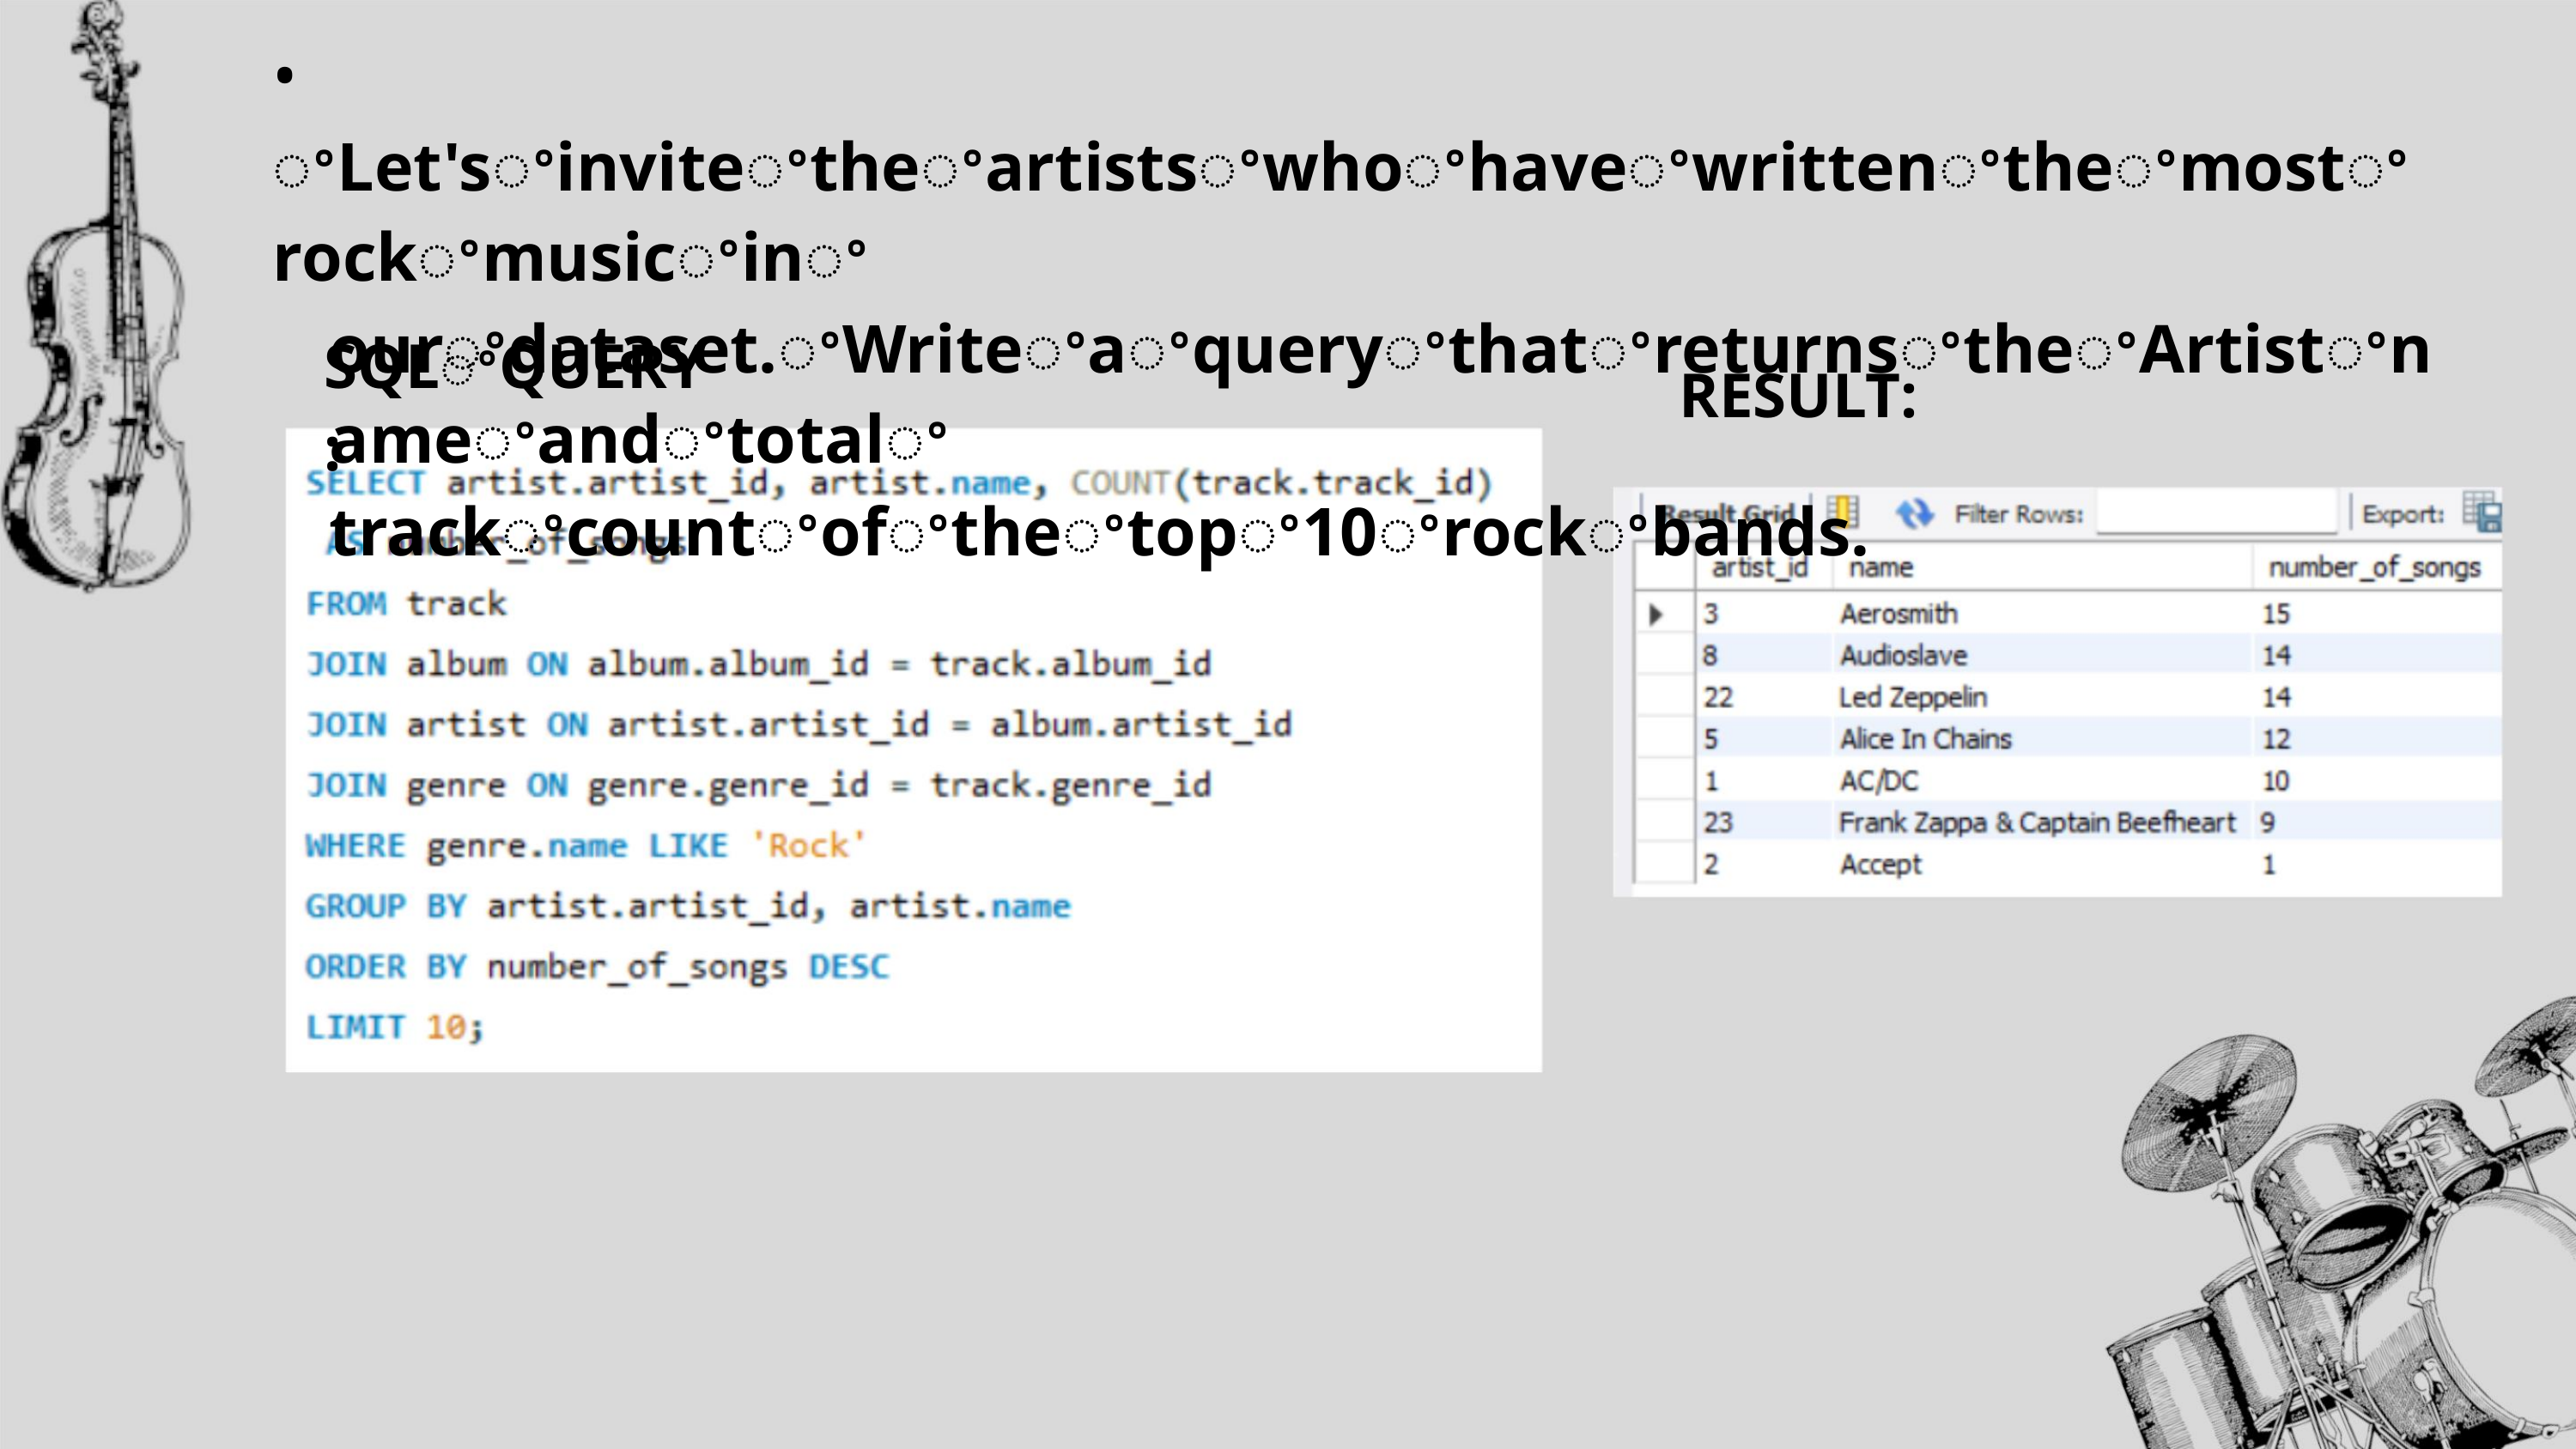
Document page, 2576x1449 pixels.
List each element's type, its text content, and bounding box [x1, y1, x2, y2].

text_box [0, 0, 2576, 1449]
text_box RESULT: [1679, 347, 1950, 431]
text_box • ꢀLet'sꢀinviteꢀtheꢀartistsꢀwhoꢀhaveꢀwrittenꢀtheꢀmostꢀrockꢀmusicꢀinꢀ ourꢀdataset.ꢀWriteꢀaꢀqueryꢀthatꢀreturnsꢀtheꢀArtistꢀnameꢀandꢀtotalꢀ trackꢀcountꢀofꢀtheꢀtopꢀ10ꢀrockꢀbands. [273, 23, 2436, 570]
text_box SQLꢀQUERY: [324, 318, 707, 484]
